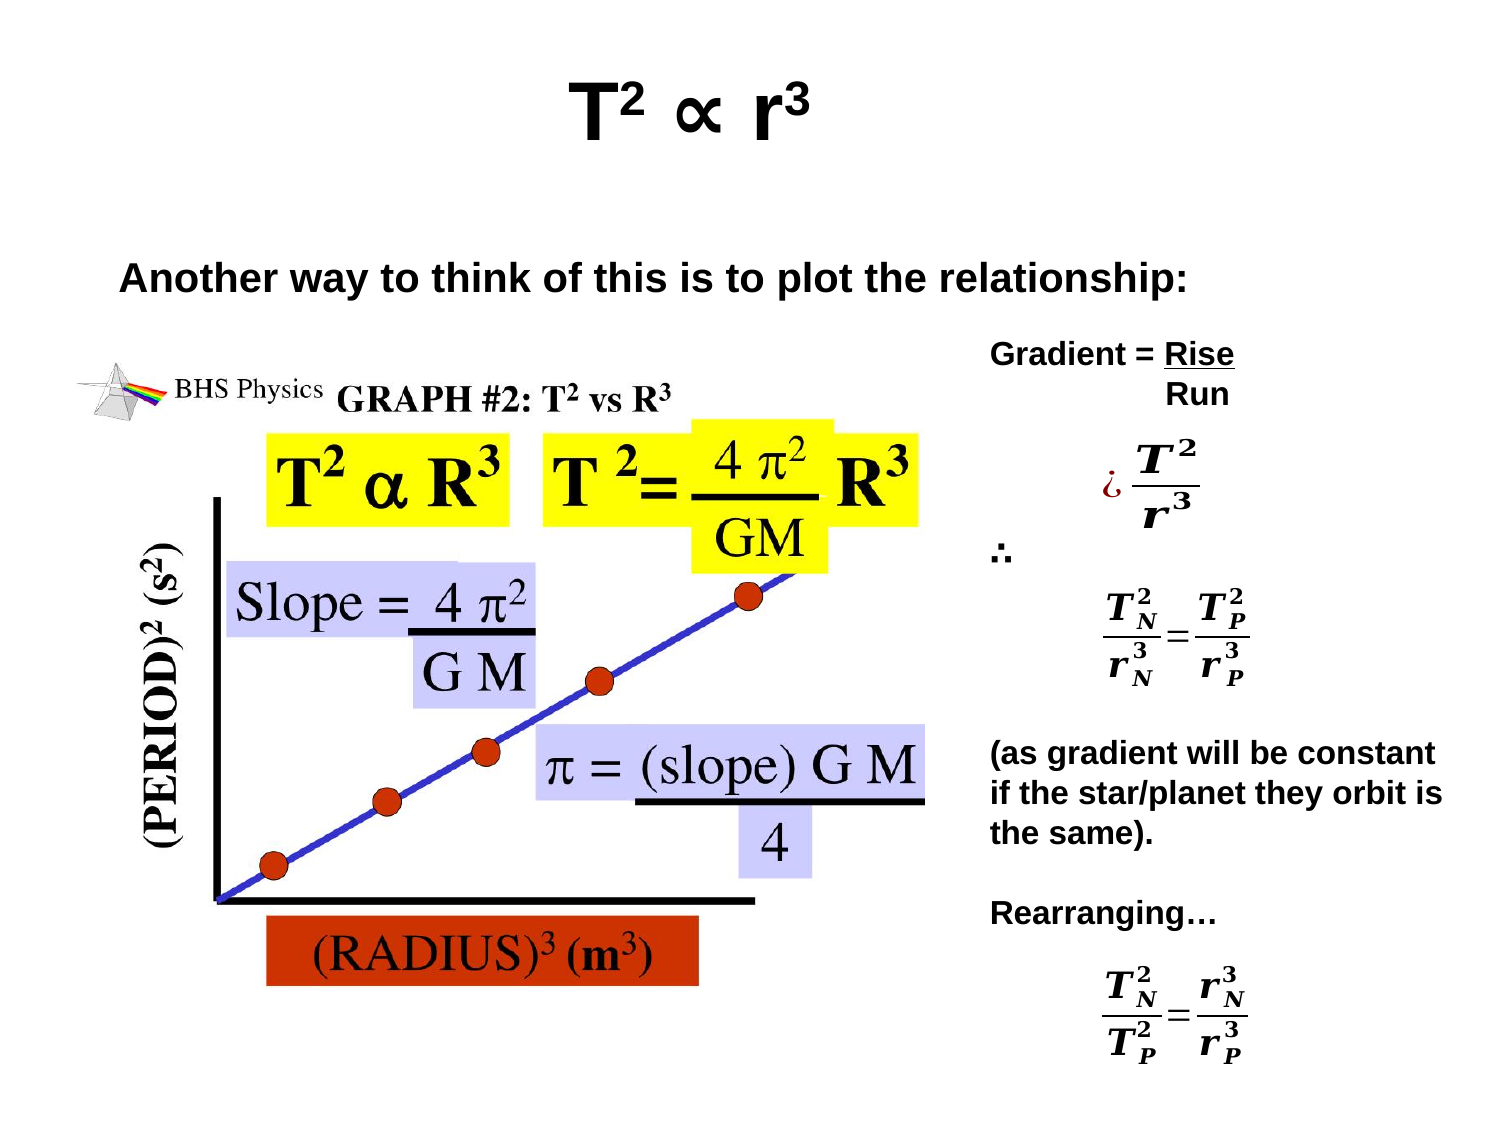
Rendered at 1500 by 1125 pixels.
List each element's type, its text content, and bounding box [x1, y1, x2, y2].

picture [74, 362, 926, 1001]
text_box Another way to think of this is to plot the relationship: [103, 242, 1361, 308]
text_box Gradient = Rise Run ∴ (as gradient will be constant if the star/planet they orbit is the same). Rearranging… [975, 324, 1463, 939]
text_box T2 ∝ r3 [103, 49, 1361, 215]
